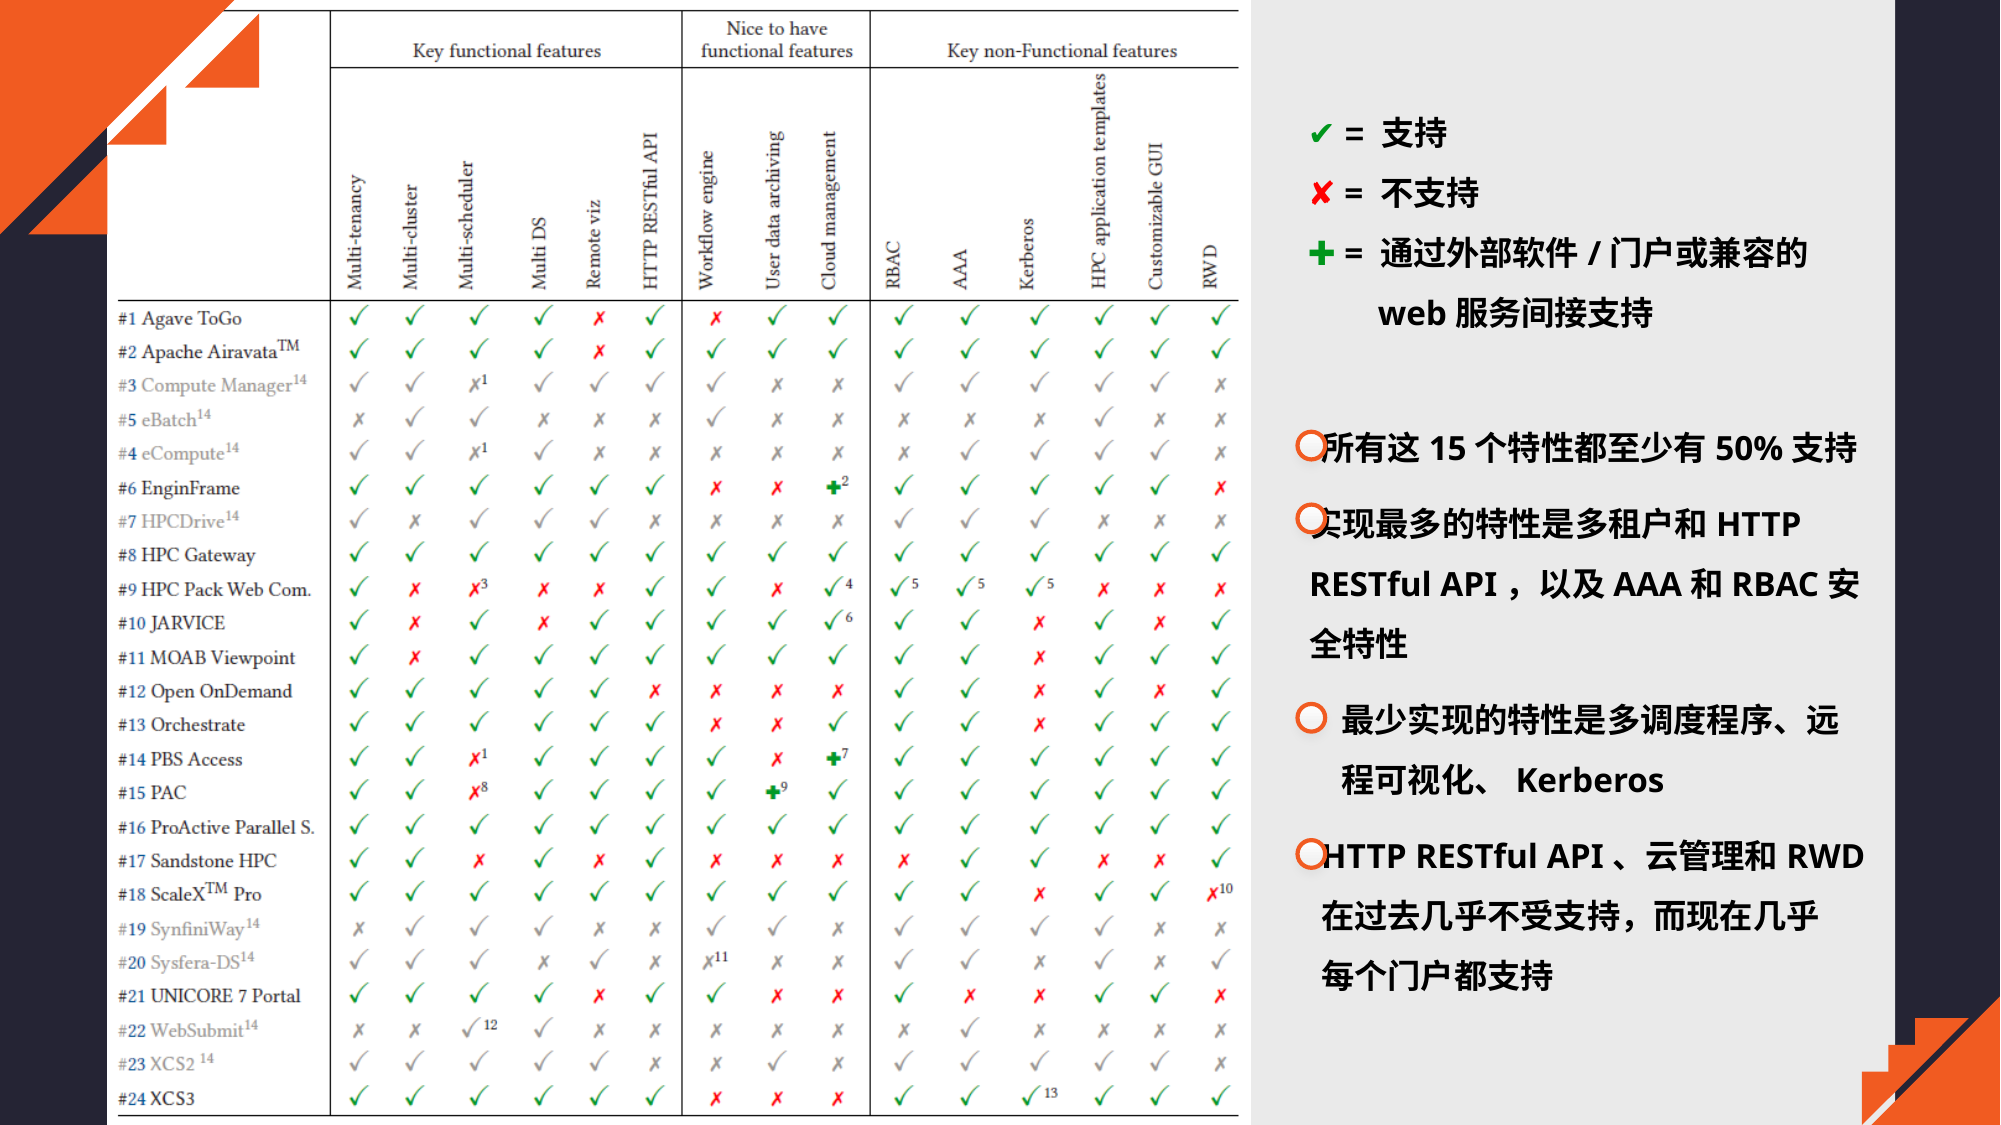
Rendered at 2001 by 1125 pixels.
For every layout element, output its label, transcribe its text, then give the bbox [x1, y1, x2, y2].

picture [107, 0, 1251, 1125]
text_box [0, 0, 105, 237]
text_box [1913, 1016, 1971, 1074]
text_box ✔ = 支持 ✘ = 不支持 ✚ = 通过外部软件/门户或兼容的 web服务间接支持 [1293, 85, 1824, 340]
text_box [1297, 399, 1854, 476]
text_box [26, 157, 102, 237]
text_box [1297, 475, 1845, 671]
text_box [1297, 672, 1857, 807]
text_box [1859, 1069, 1890, 1125]
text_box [1297, 808, 1862, 1006]
text_box [1869, 994, 2000, 1125]
text_box [1886, 1042, 1916, 1101]
